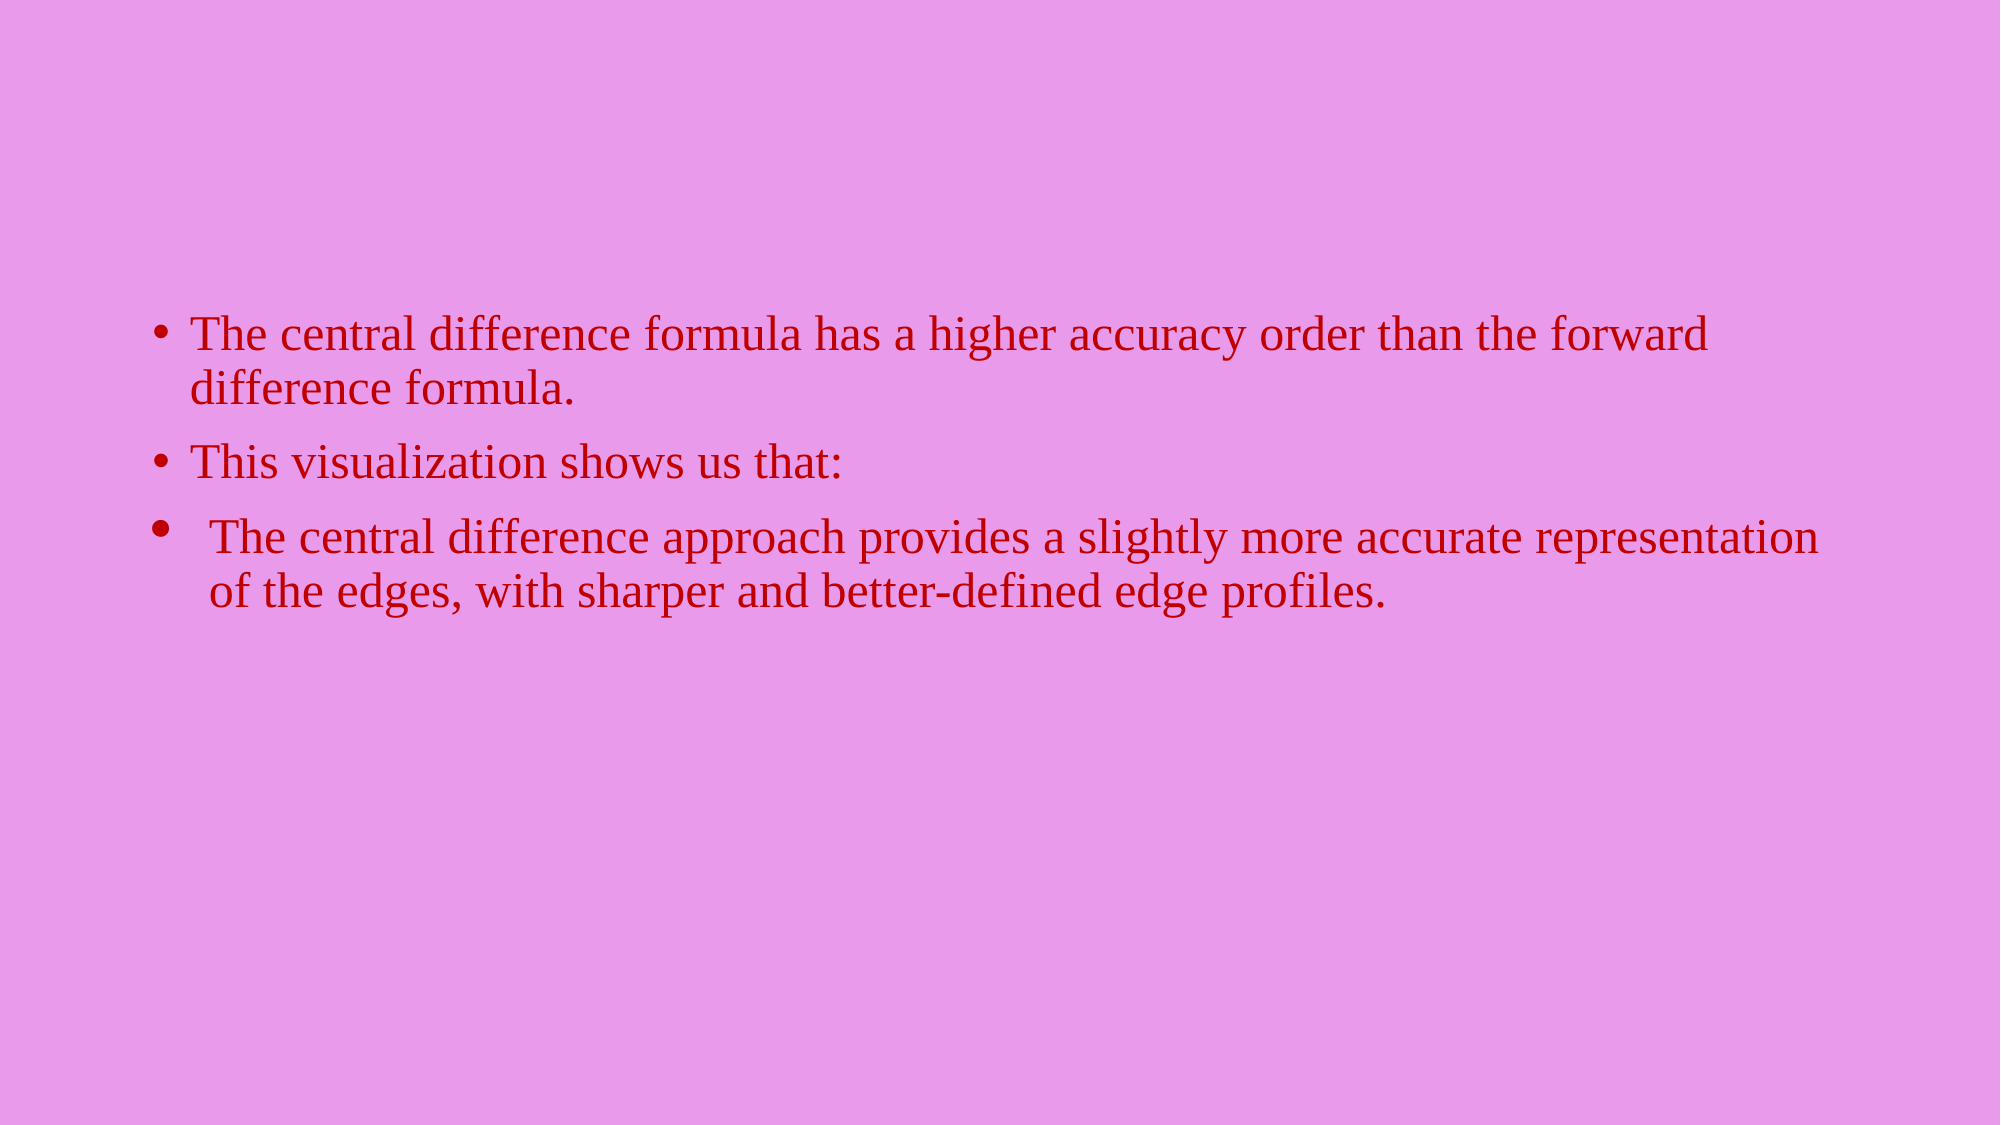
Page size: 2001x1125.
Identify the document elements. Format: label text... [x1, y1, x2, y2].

list The central difference formula has a higher accuracy order than the forward difference formula. This visualization shows us that: The central difference approach provides a slightly more accurate representation of the edges, with sharper and better-defined edge profiles. [137, 299, 1863, 1014]
